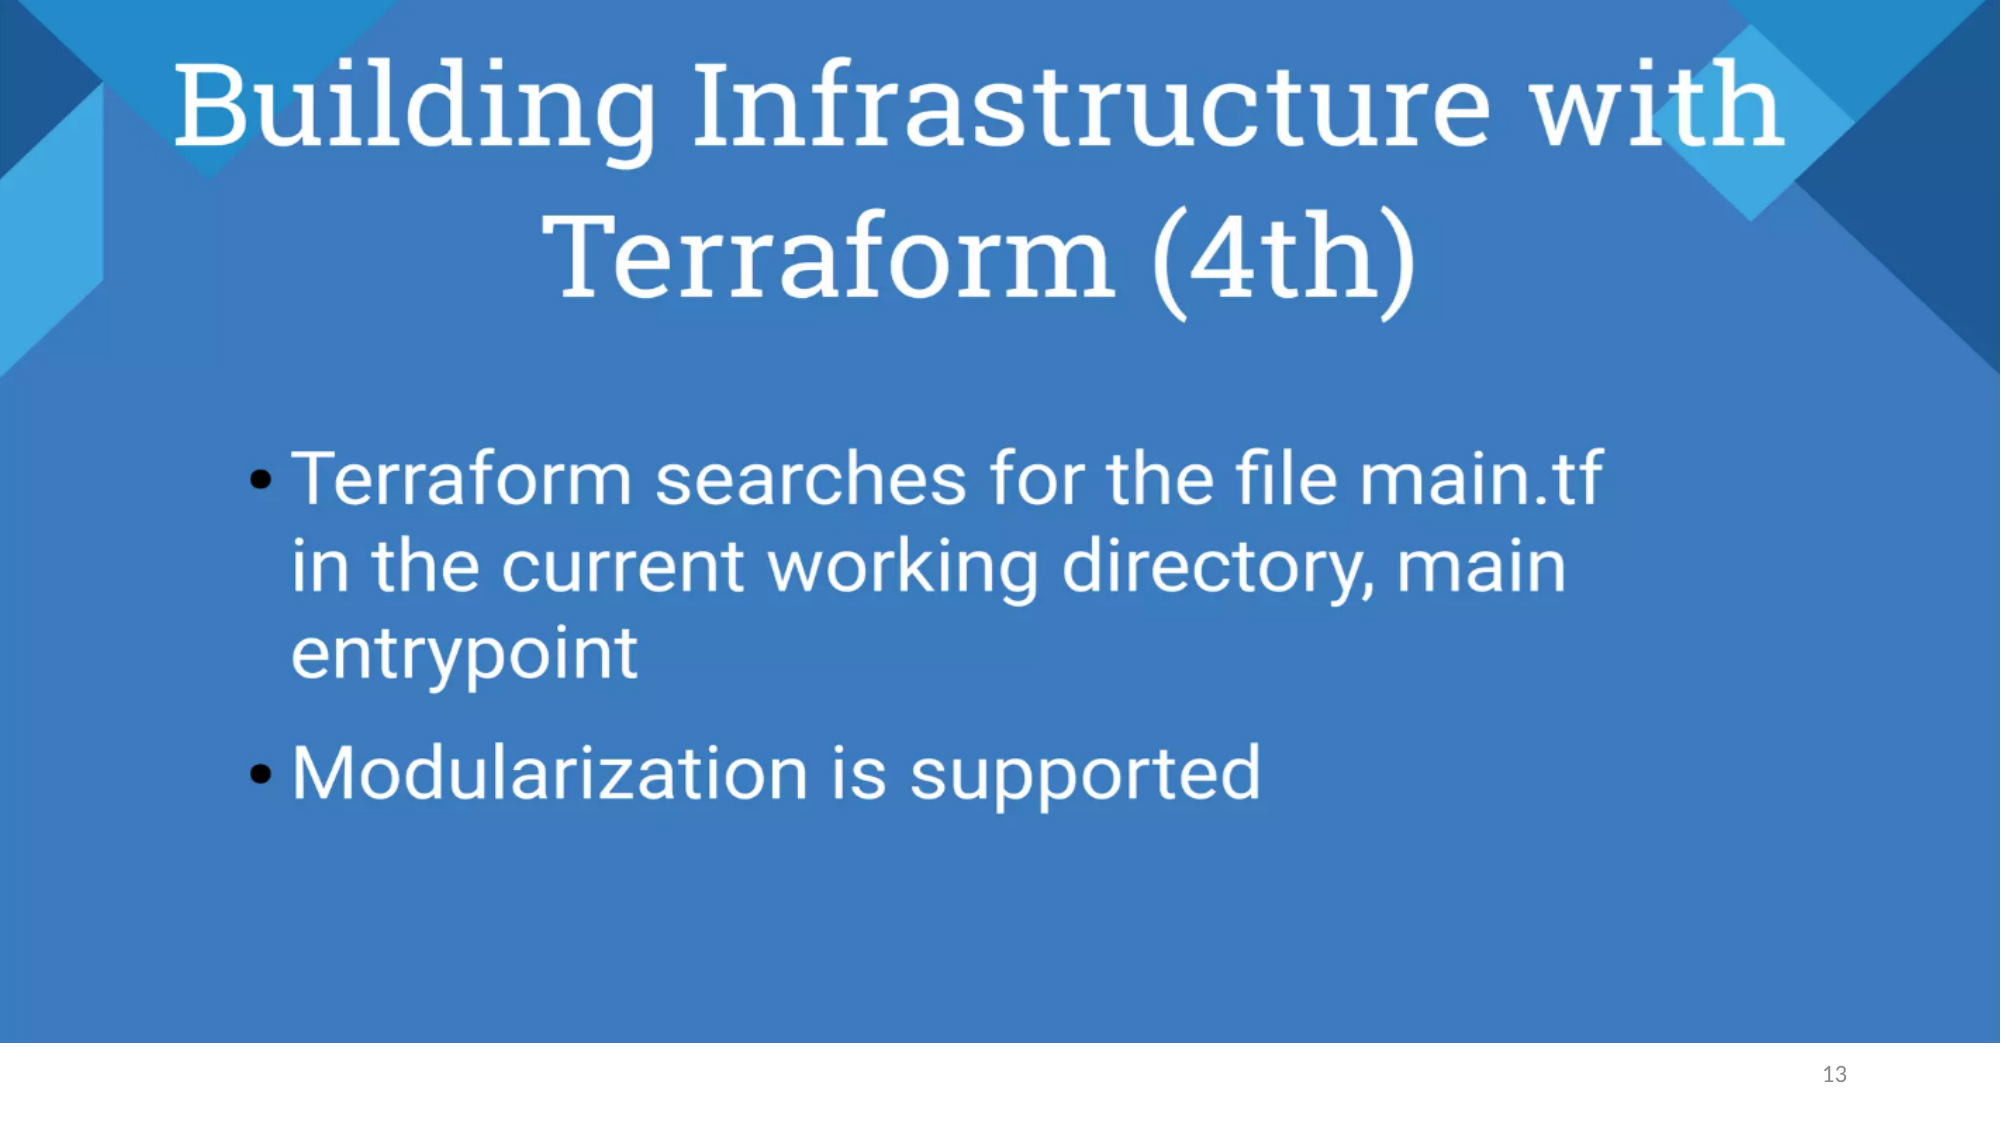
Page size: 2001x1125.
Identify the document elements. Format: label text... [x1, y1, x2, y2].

slide_number 13 [1412, 1043, 1863, 1103]
picture [0, 0, 2000, 1043]
